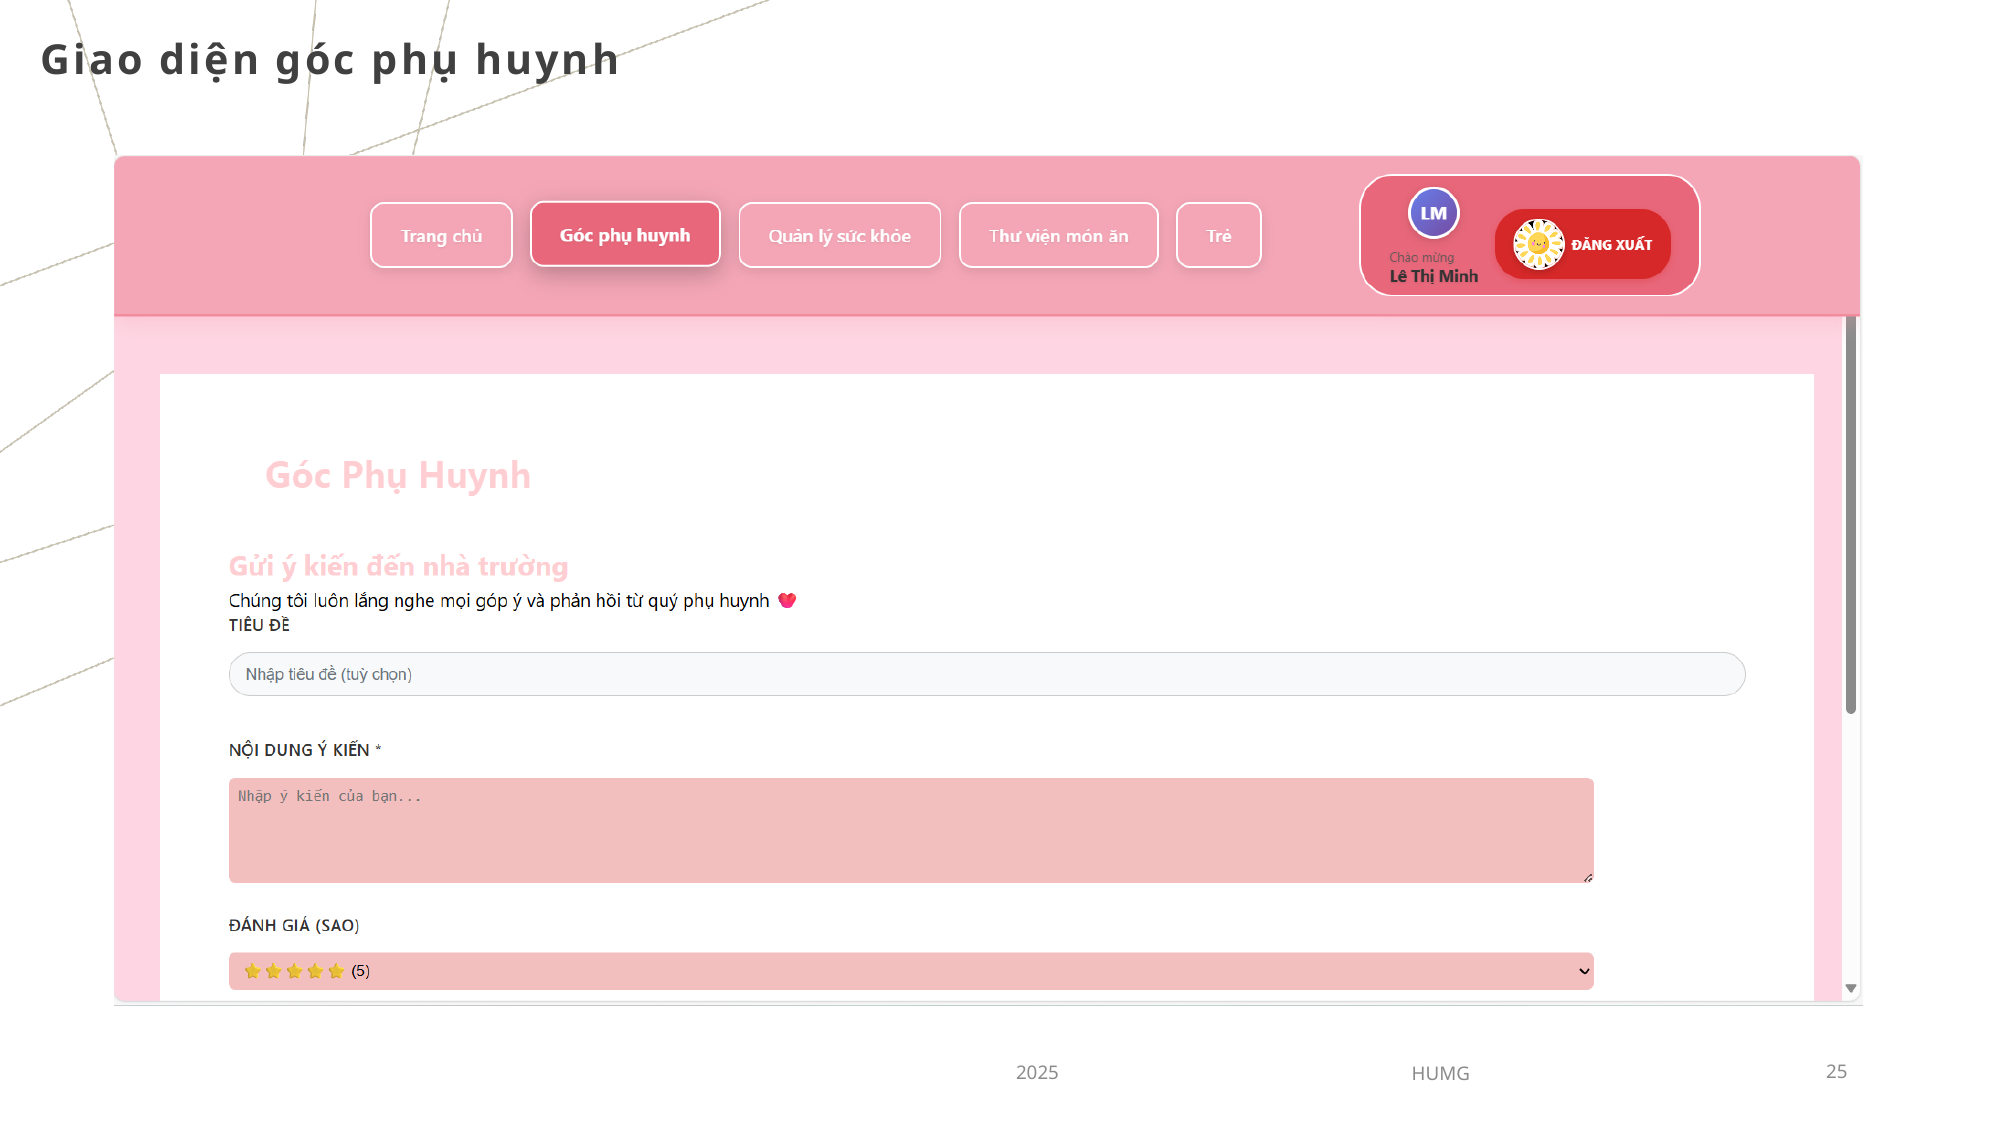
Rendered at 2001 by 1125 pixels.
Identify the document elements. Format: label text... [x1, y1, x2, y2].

picture [0, 0, 1863, 1006]
slide_number 2025 [1001, 1041, 1157, 1102]
slide_number 25 [1755, 1042, 1863, 1103]
list Giao diện góc phụ huynh [25, 31, 918, 92]
footer HUMG [1174, 1042, 1707, 1103]
